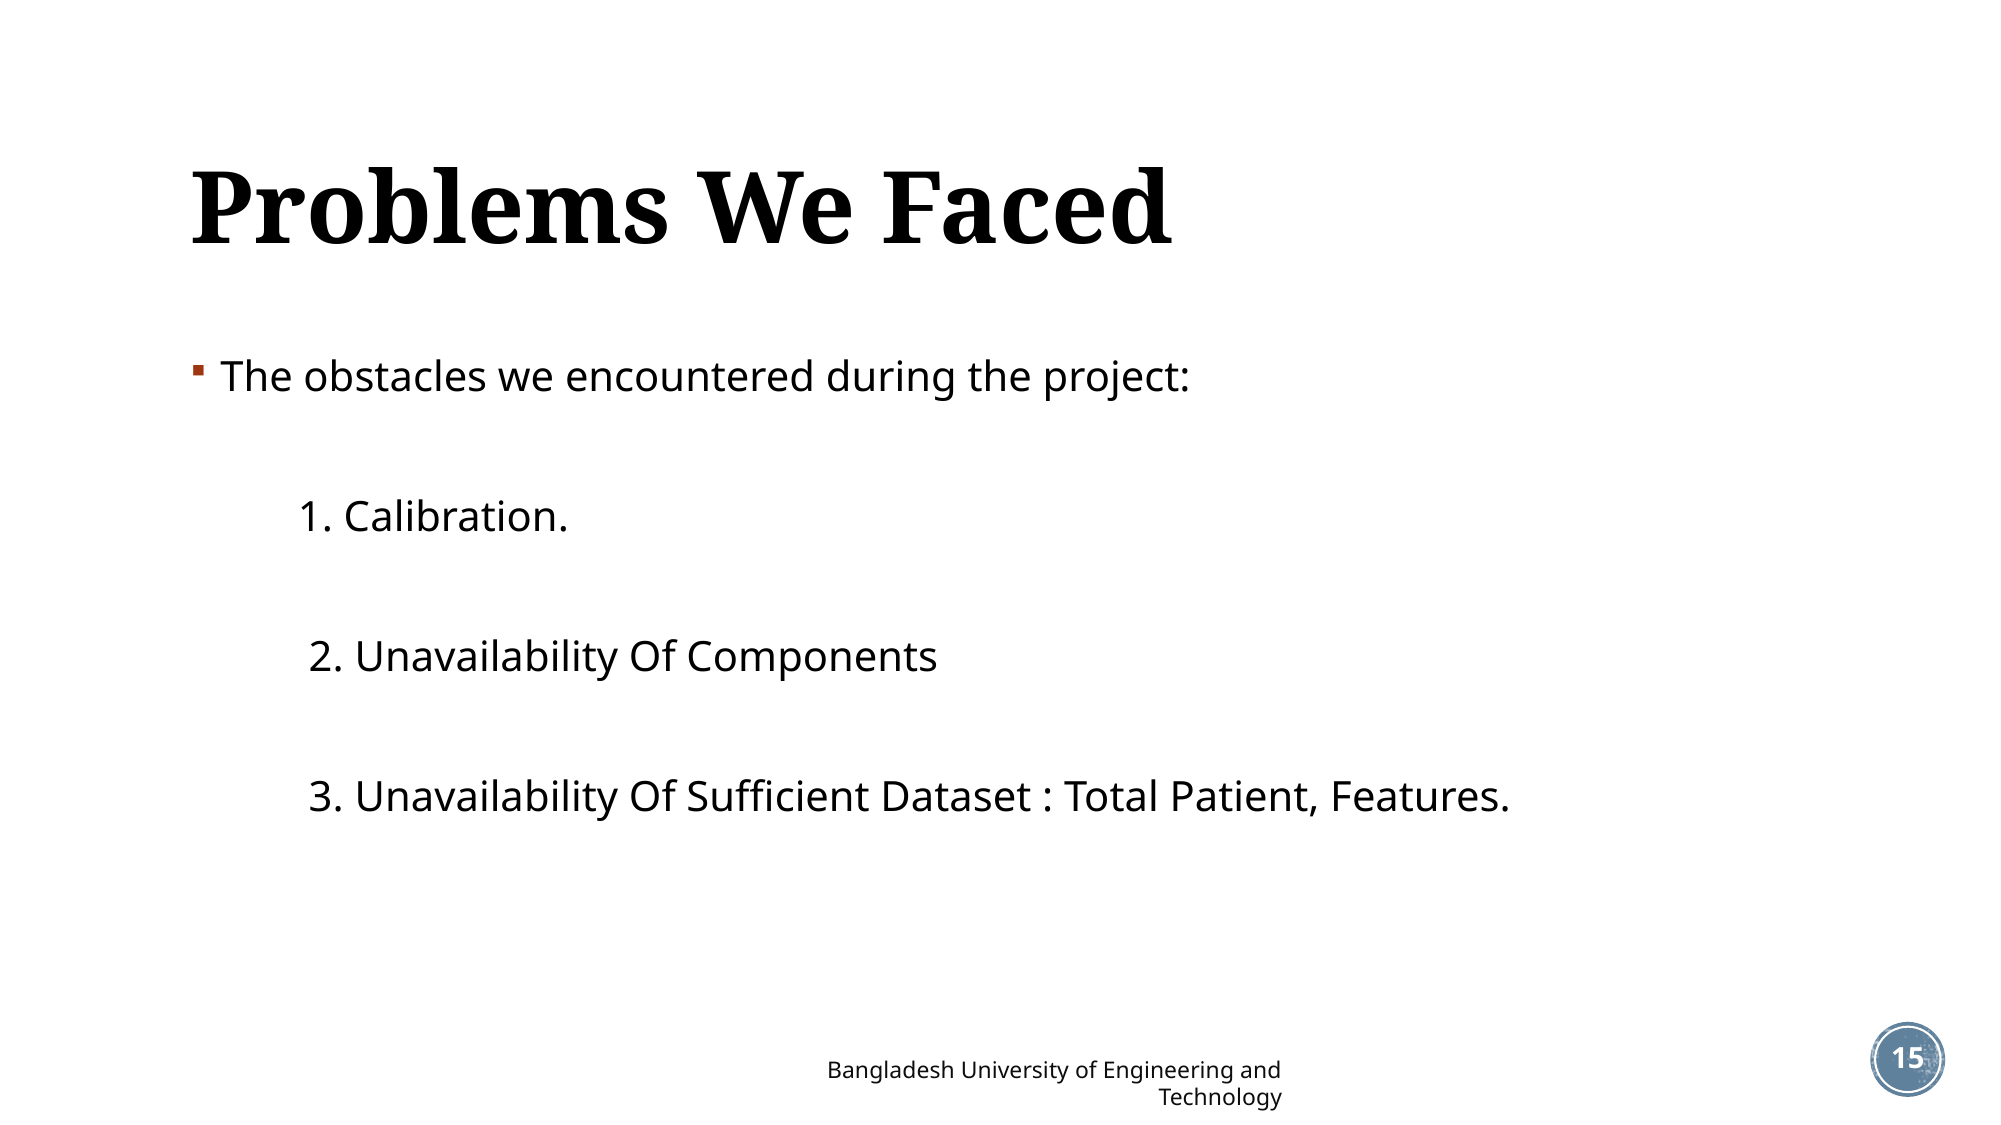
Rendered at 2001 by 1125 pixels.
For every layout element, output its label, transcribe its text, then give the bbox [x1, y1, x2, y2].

slide_number 15 [1855, 1028, 1961, 1089]
title Problems We Faced [175, 79, 1826, 344]
list The obstacles we encountered during the project: 1. Calibration. 2. Unavailability Of Components 3. Unavailability Of Sufficient Dataset : Total Patient, Features. [175, 348, 1826, 1013]
text_box Bangladesh University of Engineering and Technology [702, 1058, 1298, 1108]
